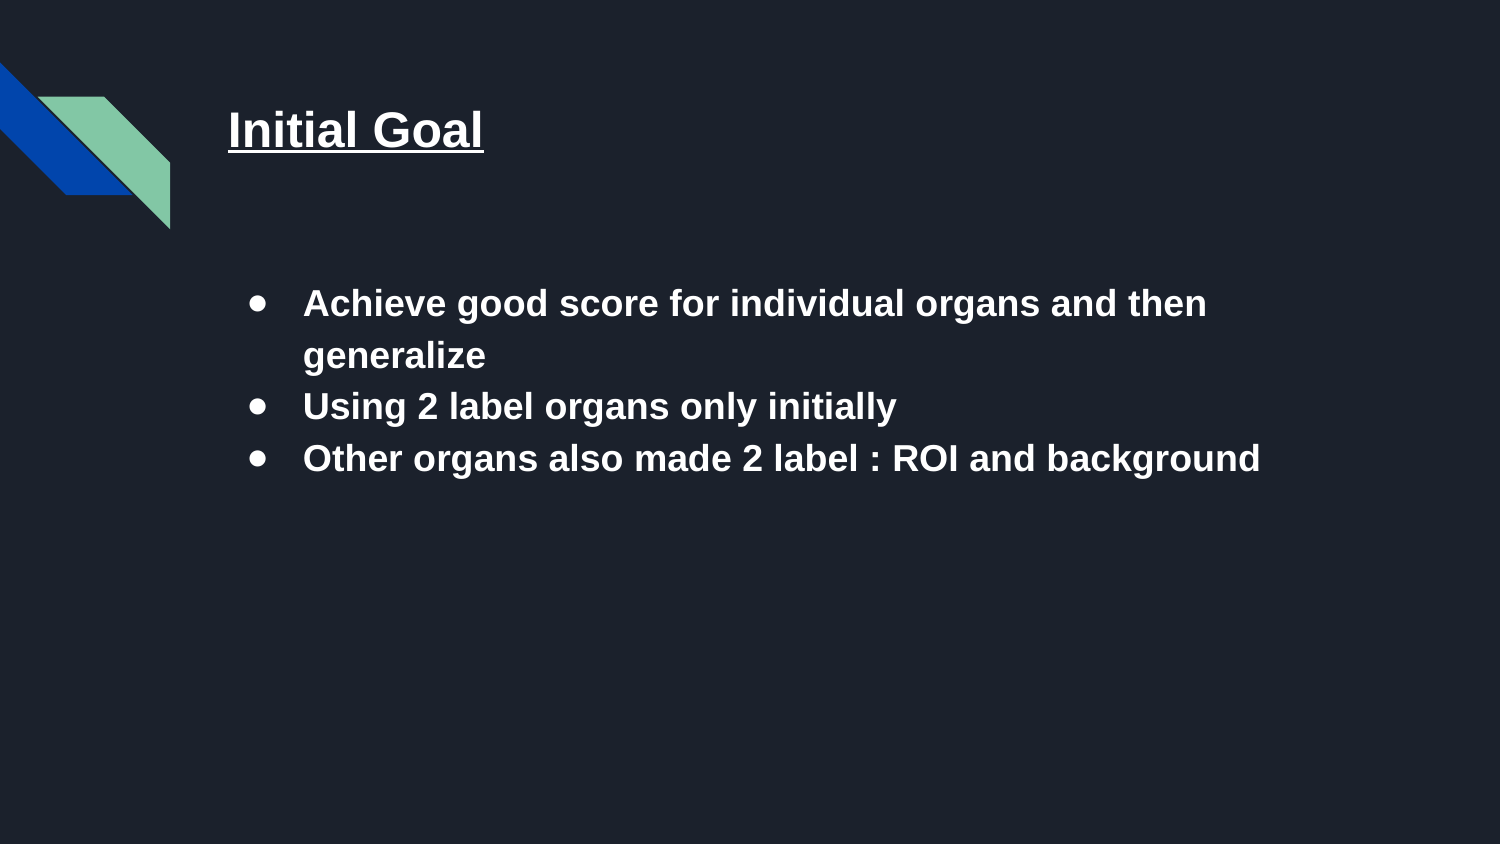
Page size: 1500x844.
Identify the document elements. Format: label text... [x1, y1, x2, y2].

title Initial Goal [212, 64, 1368, 181]
list Achieve good score for individual organs and then generalize Using 2 label organs only initially Other organs also made 2 label : ROI and background [212, 257, 1368, 735]
